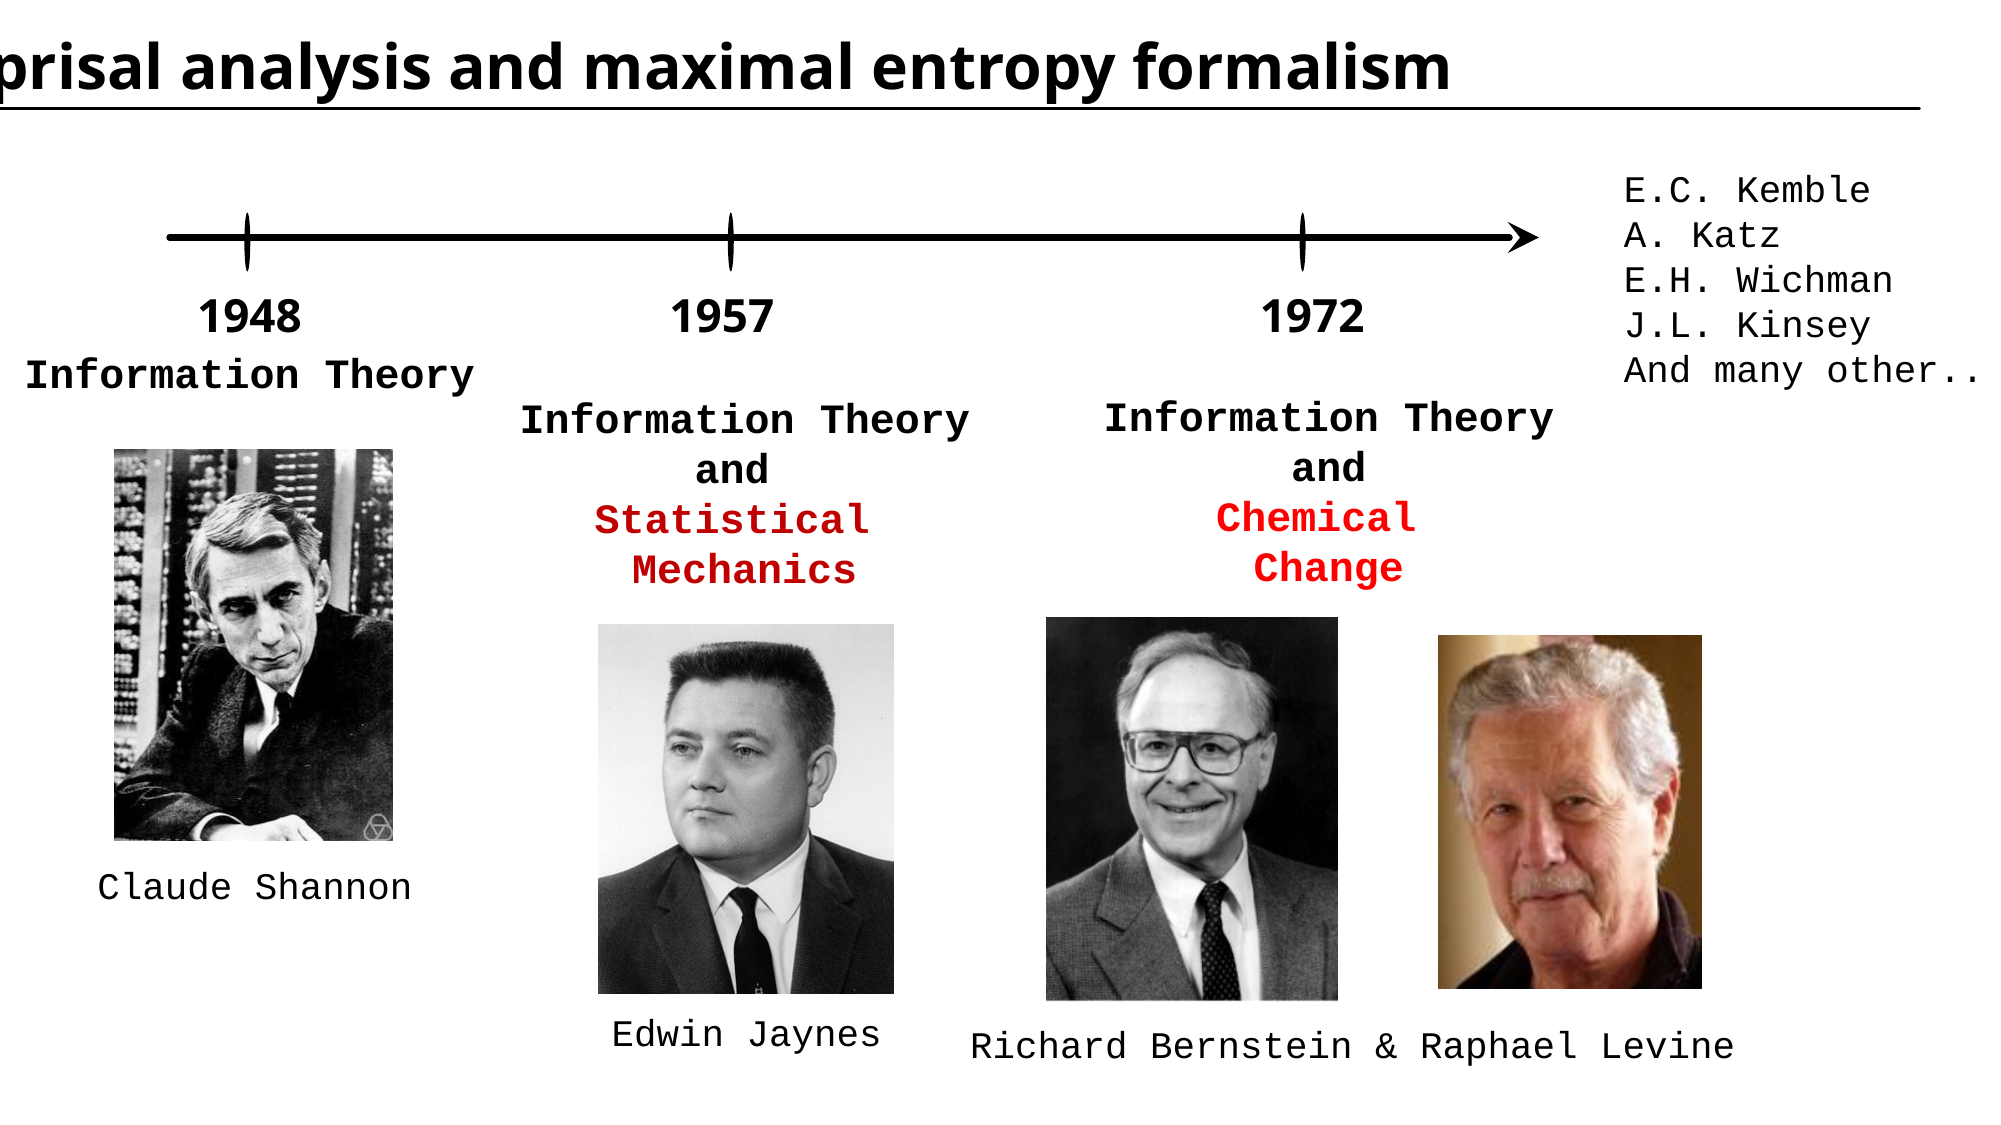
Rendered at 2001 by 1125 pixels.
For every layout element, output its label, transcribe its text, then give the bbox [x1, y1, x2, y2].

text_box Information Theory [9, 339, 490, 405]
text_box [1298, 238, 1307, 274]
picture [114, 449, 393, 841]
text_box Surprisal analysis and maximal entropy formalism [0, 19, 1470, 108]
text_box 1972 [1245, 279, 1380, 349]
picture [598, 624, 894, 994]
text_box 1957 [654, 279, 790, 349]
text_box Claude Shannon [82, 854, 428, 914]
picture [1438, 635, 1703, 989]
text_box Information Theory and Chemical Change [828, 382, 1829, 598]
text_box [243, 238, 252, 274]
text_box [1298, 210, 1307, 237]
text_box [243, 210, 252, 237]
text_box E.C. Kemble A. Katz E.H. Wichman J.L. Kinsey And many other.. [1609, 157, 1999, 397]
text_box Edwin Jaynes [596, 1001, 897, 1062]
text_box Information Theory and Statistical Mechanics [488, 384, 1000, 600]
text_box [726, 210, 735, 237]
text_box 1948 [182, 279, 317, 349]
text_box Richard Bernstein & Raphael Levine [863, 1013, 1864, 1074]
picture [1046, 617, 1338, 1002]
text_box [726, 238, 735, 274]
